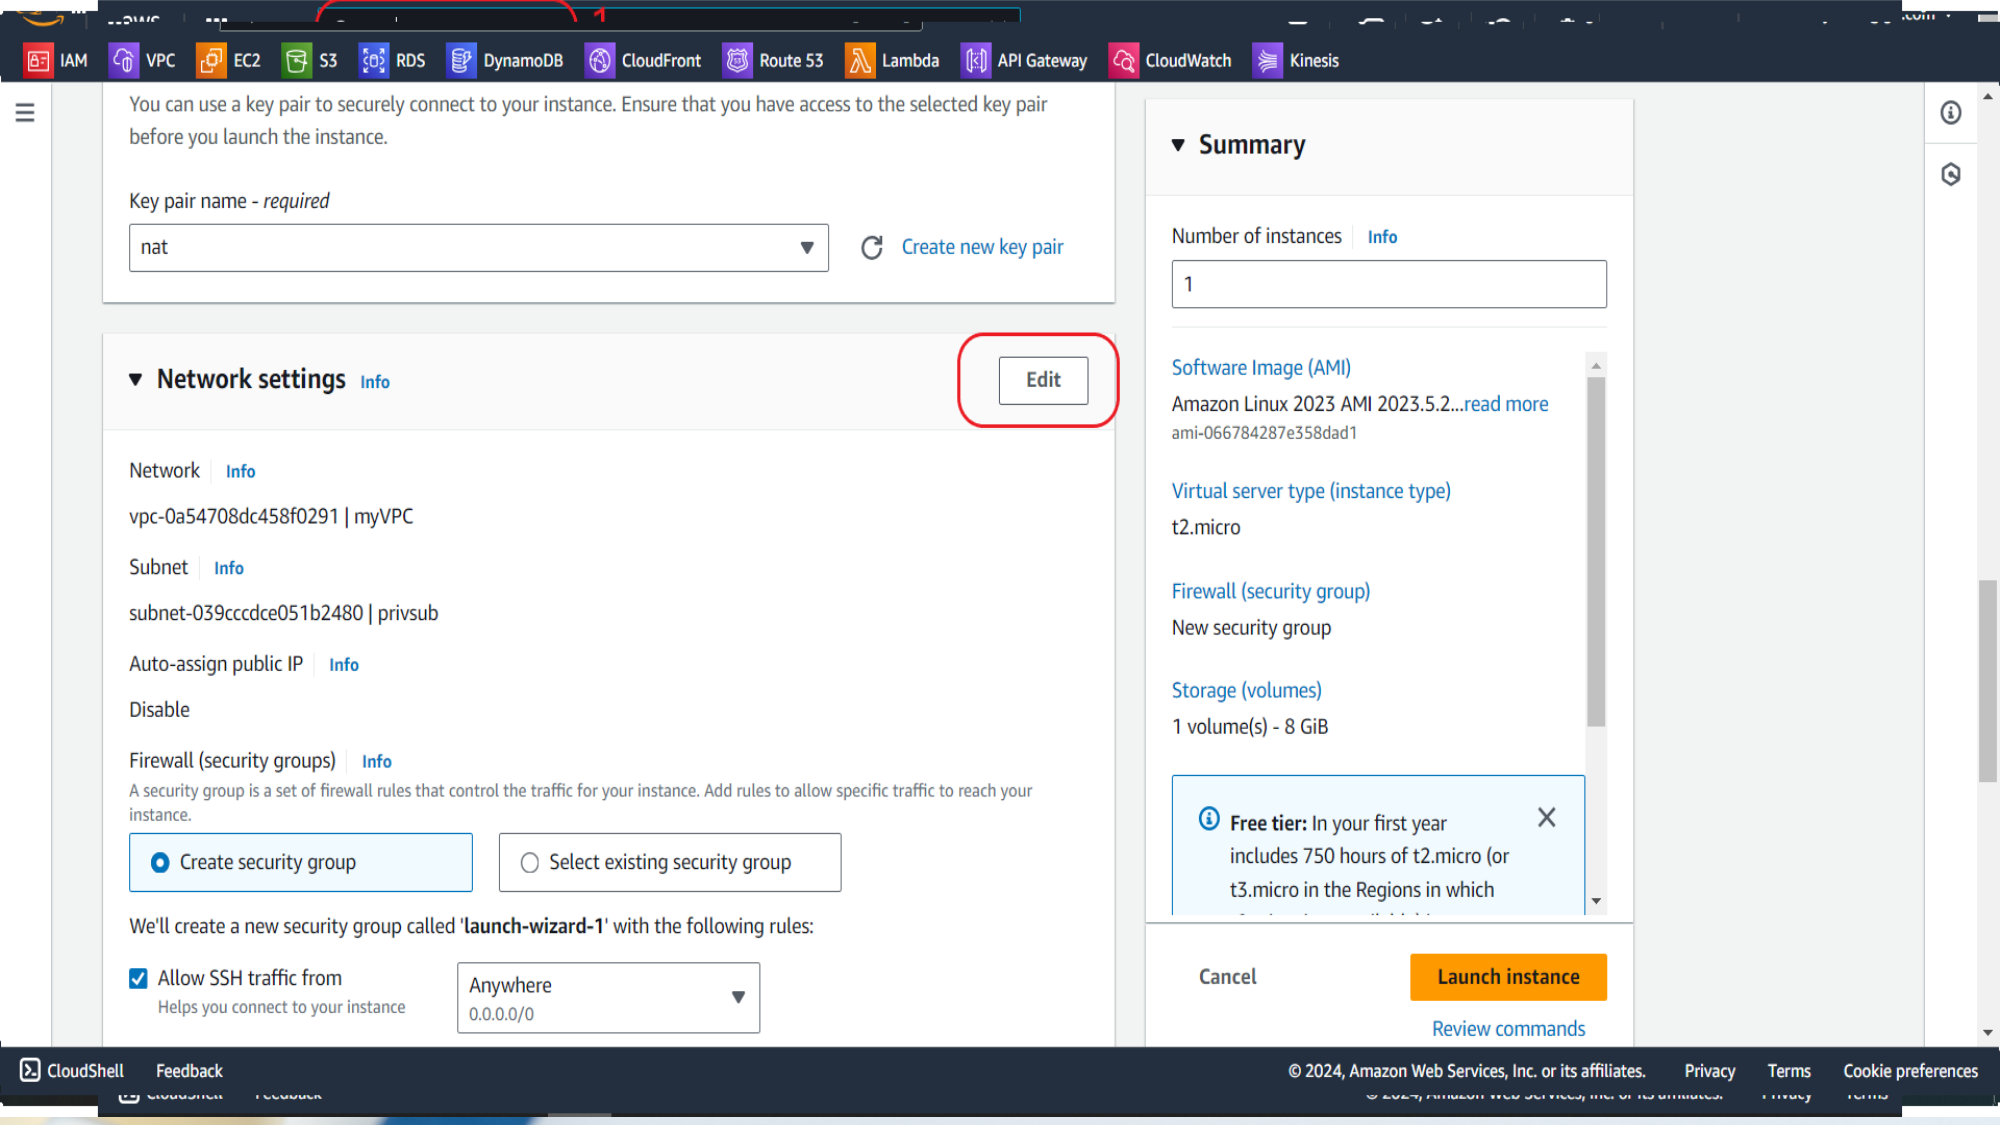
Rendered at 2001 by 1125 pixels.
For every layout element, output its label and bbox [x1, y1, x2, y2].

picture [0, 0, 2000, 1117]
text_box [0, 1117, 2000, 1125]
